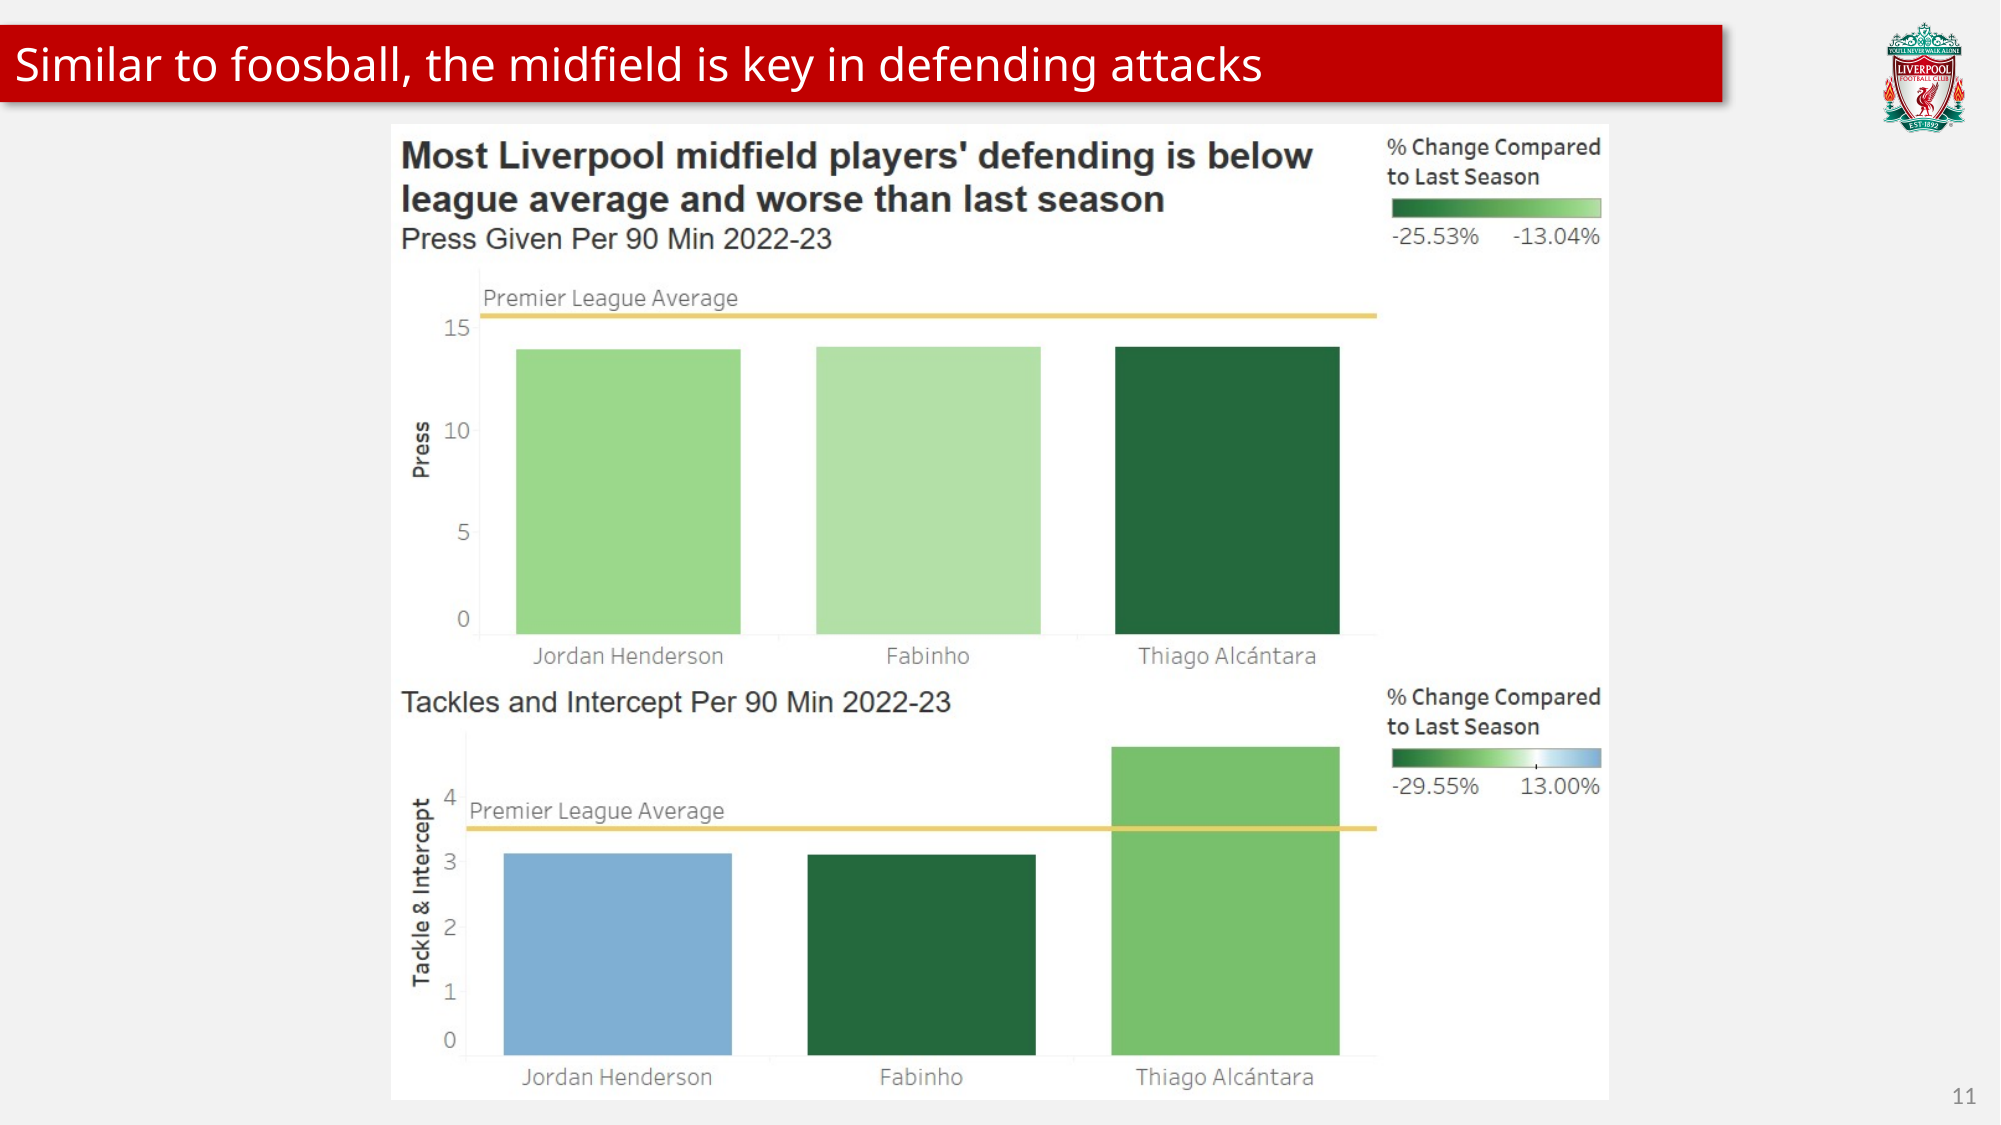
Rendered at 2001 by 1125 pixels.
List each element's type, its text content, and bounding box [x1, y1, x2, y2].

picture [1883, 22, 1965, 133]
slide_number 11 [1541, 1065, 1992, 1125]
text_box Similar to foosball, the midfield is key in defending attacks [0, 24, 1723, 103]
picture [391, 124, 1609, 1100]
